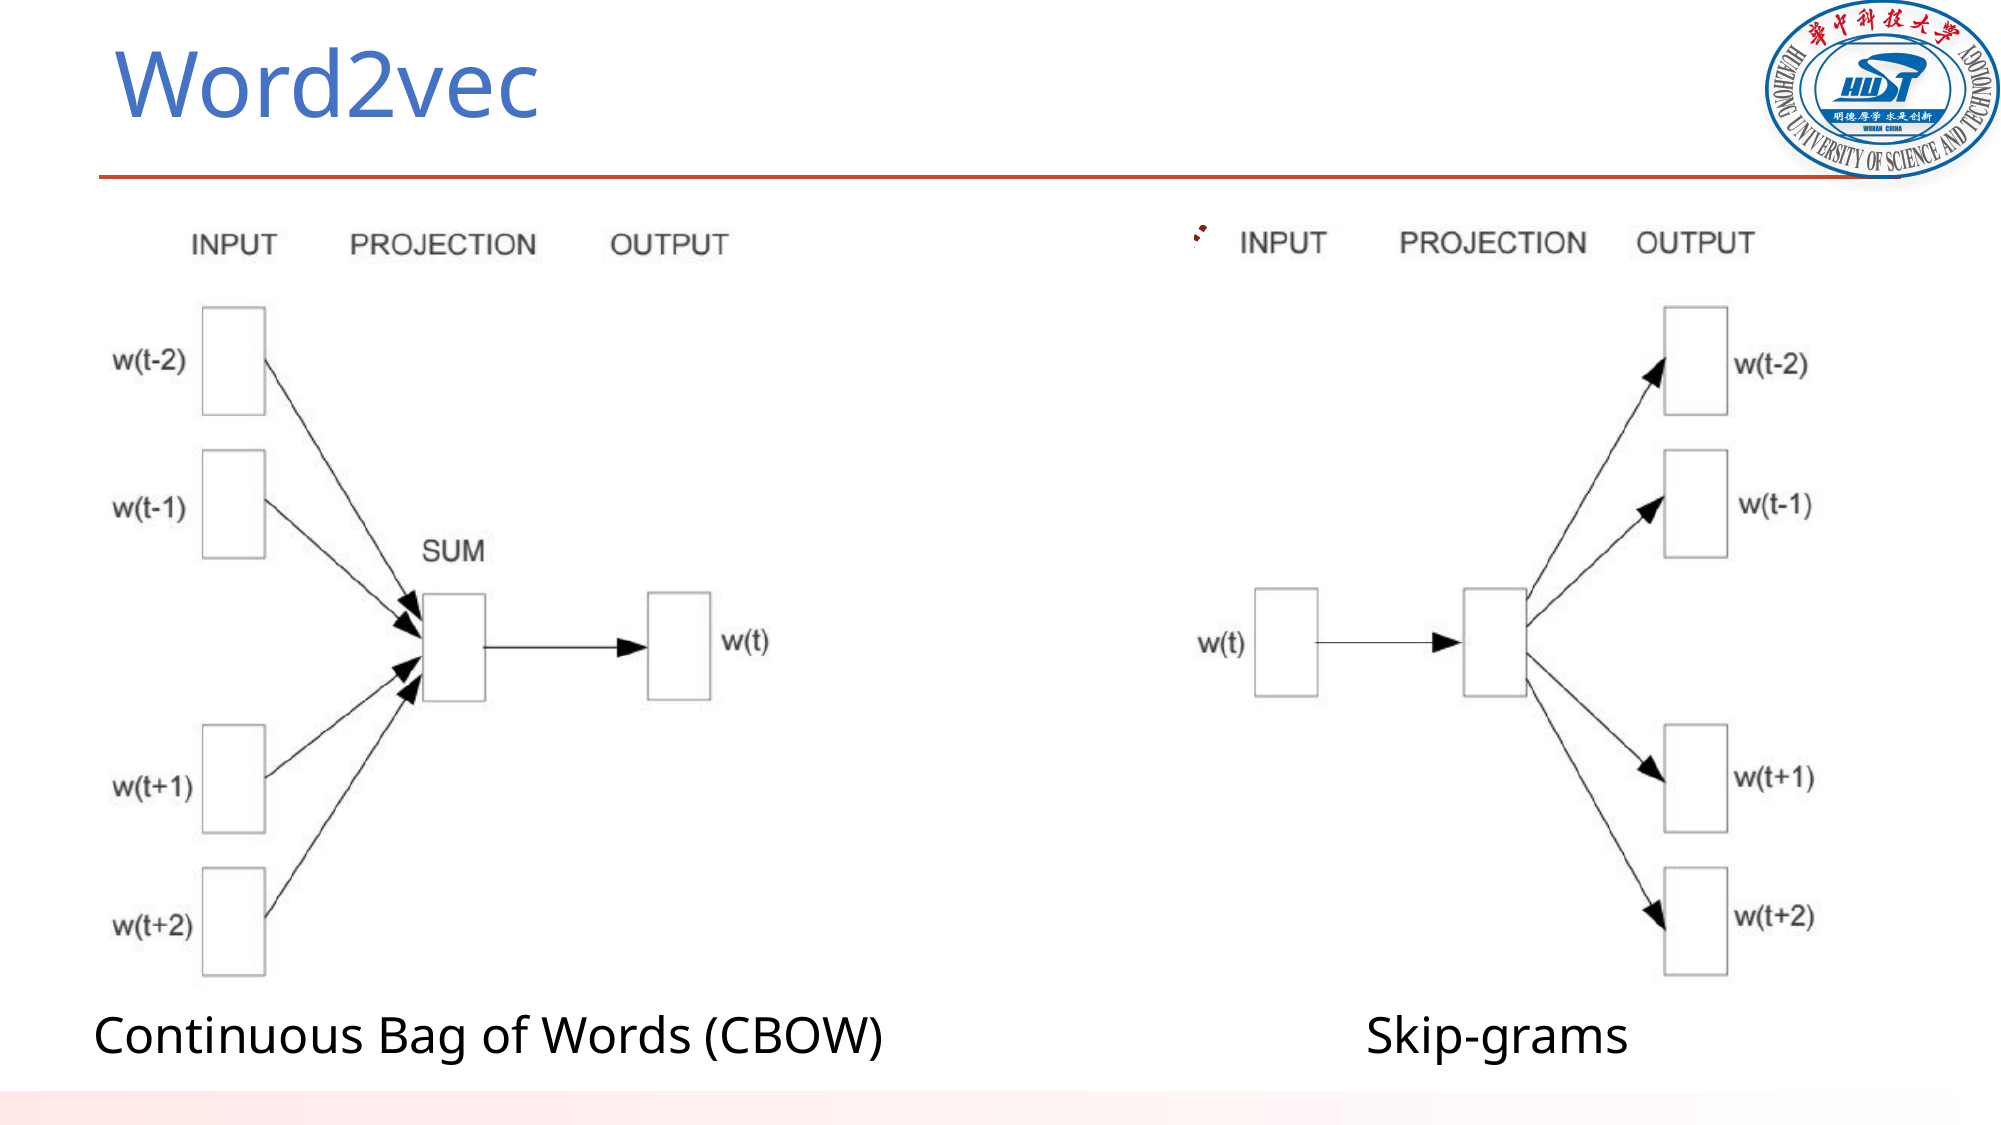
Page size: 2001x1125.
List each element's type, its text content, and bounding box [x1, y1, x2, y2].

text_box Continuous Bag of Words (CBOW) [78, 996, 943, 1072]
picture [99, 221, 794, 986]
picture [1194, 225, 1825, 986]
text_box Skip-grams [1351, 996, 1682, 1072]
title Word2vec [99, 0, 1825, 177]
picture [1765, 0, 2000, 179]
